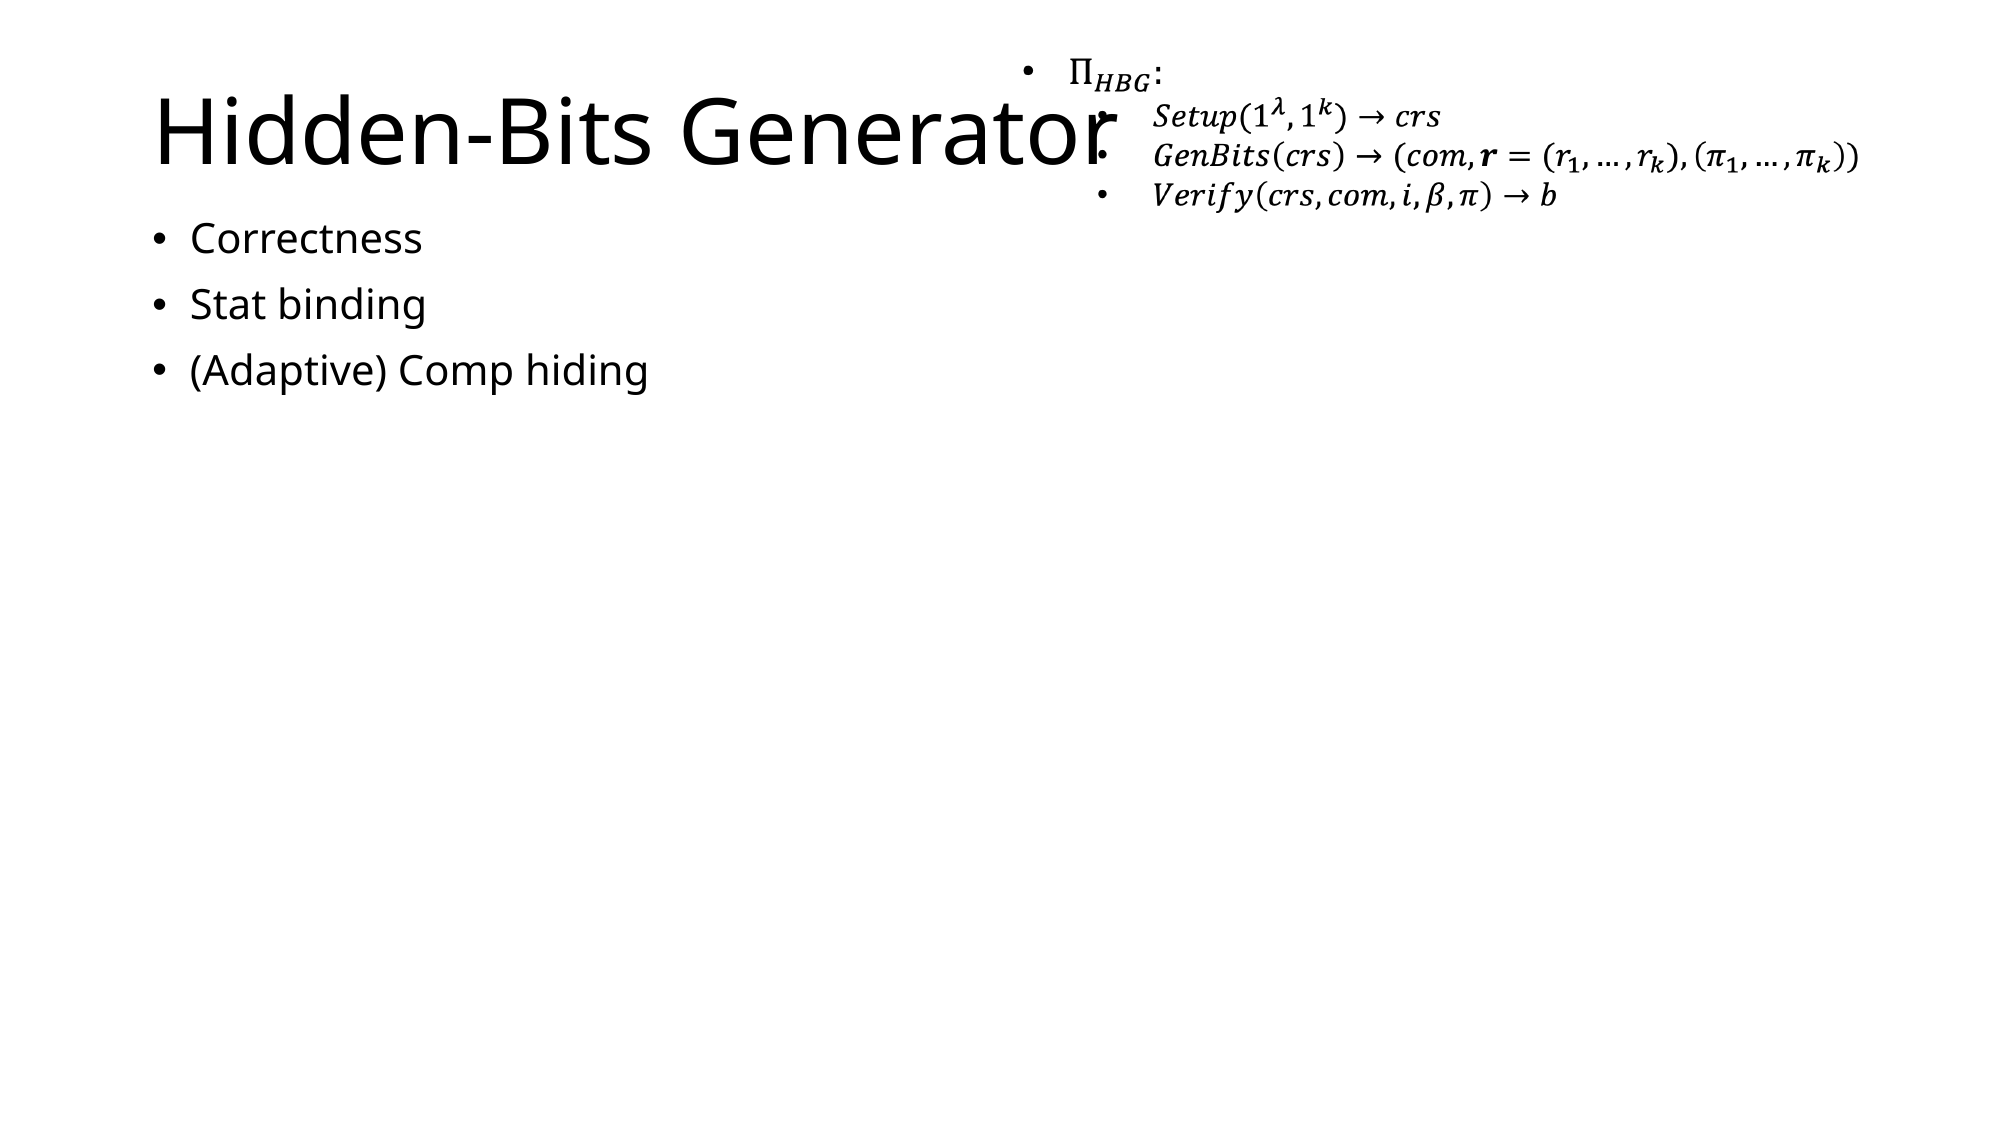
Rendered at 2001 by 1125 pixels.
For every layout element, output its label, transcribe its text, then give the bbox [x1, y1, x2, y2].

title Hidden-Bits Generator [137, 59, 1000, 210]
text_box Correctness Stat binding (Adaptive) Comp hiding [137, 210, 1863, 1014]
picture [1000, 37, 1916, 233]
